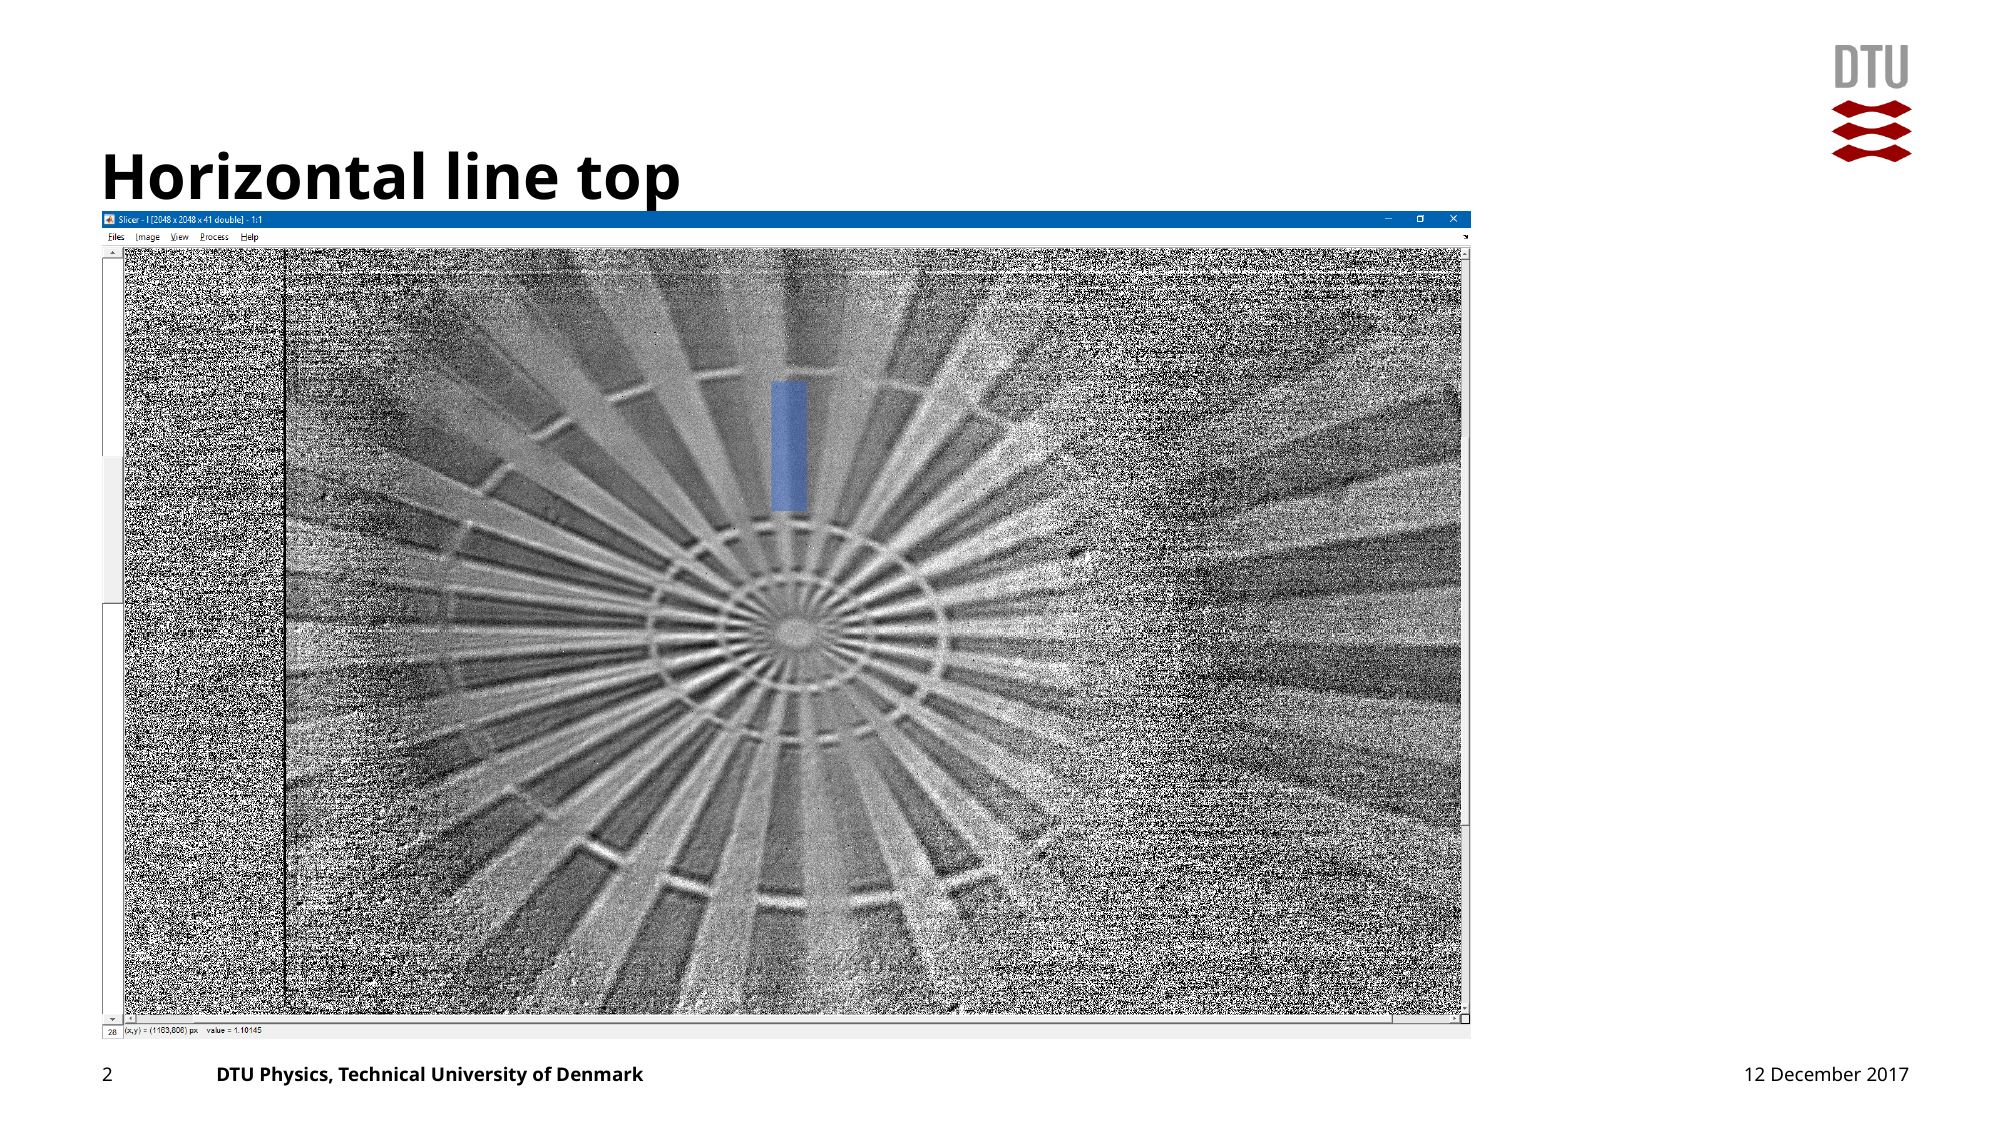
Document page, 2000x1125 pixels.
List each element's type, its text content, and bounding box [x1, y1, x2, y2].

title Horizontal line top [100, 24, 1834, 212]
picture [101, 211, 1471, 1039]
picture [1834, 45, 1912, 162]
slide_number 2 [102, 1062, 201, 1113]
